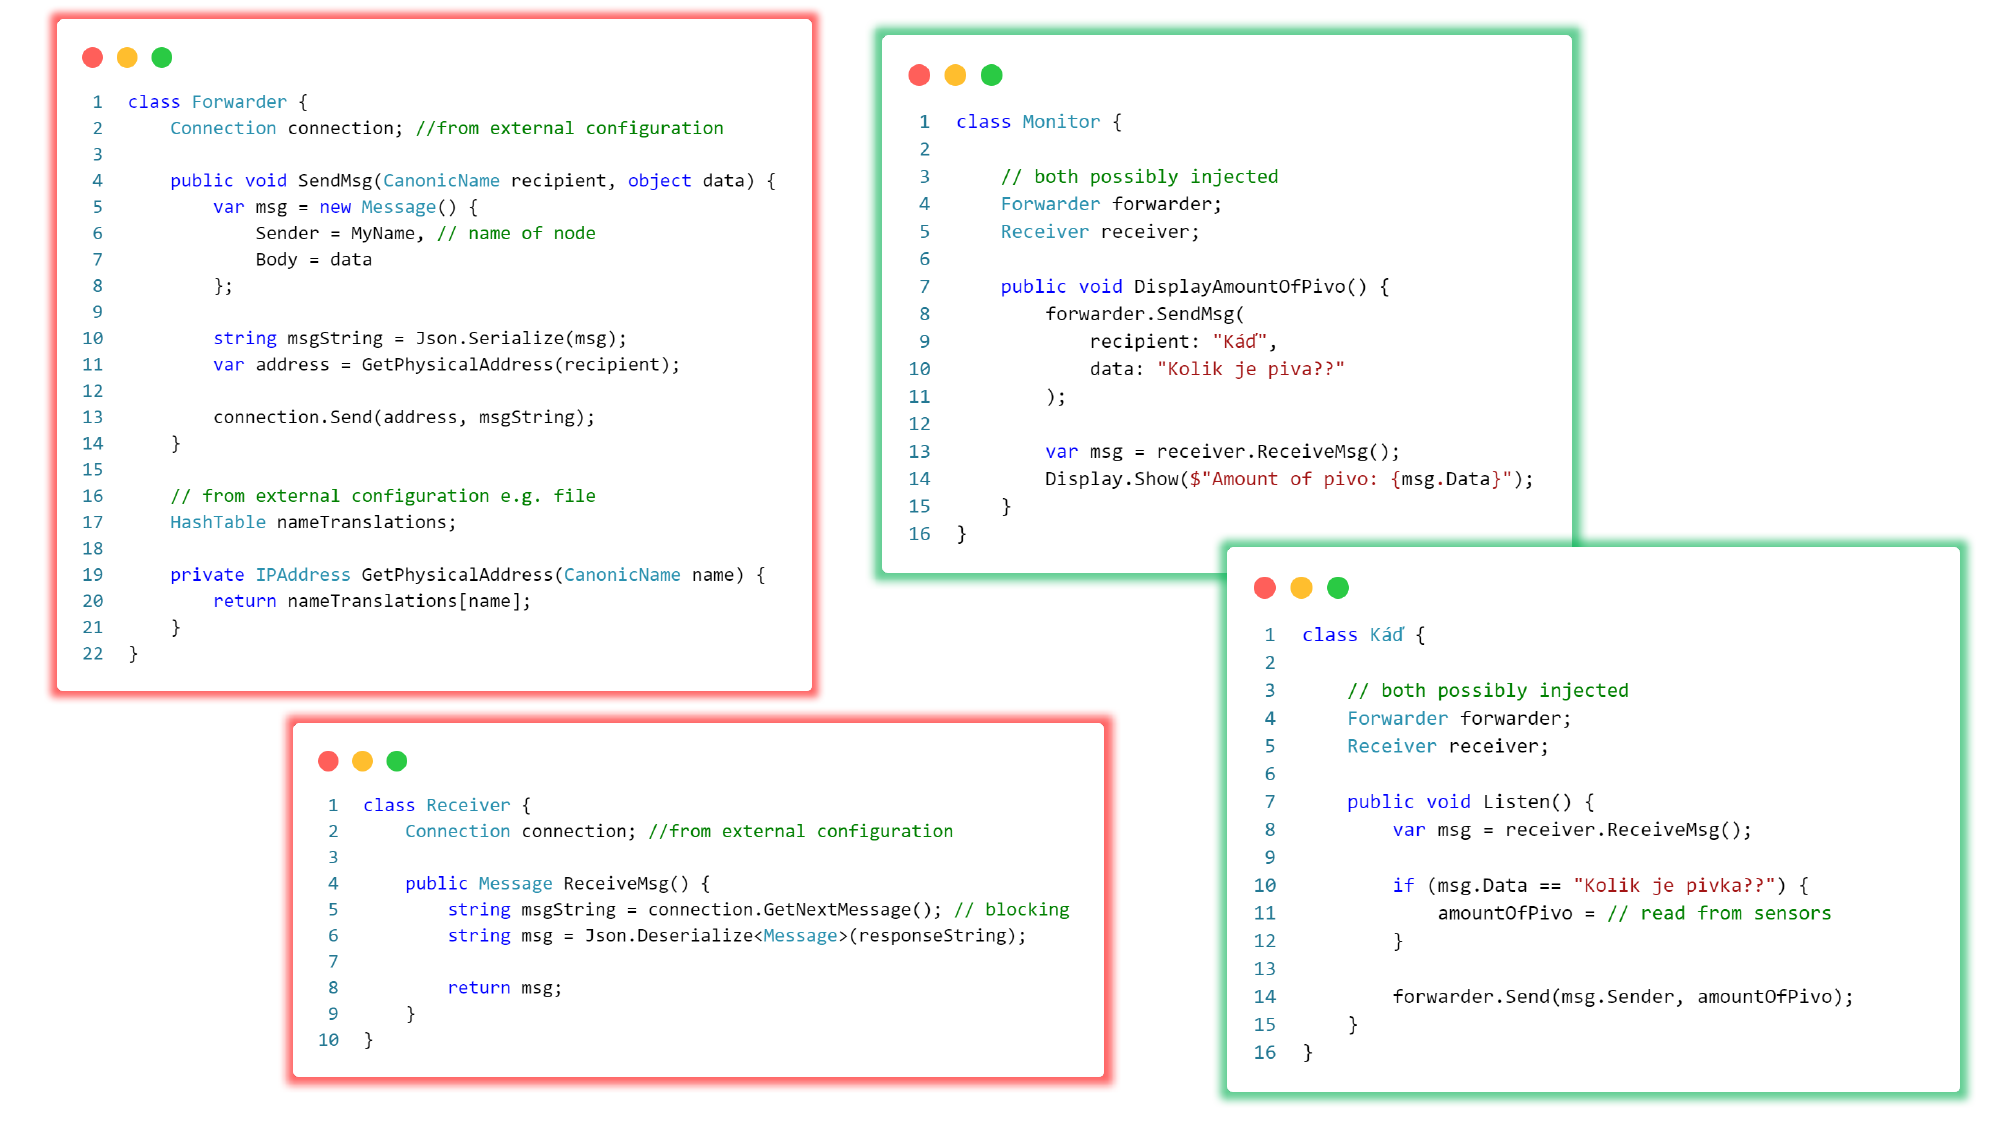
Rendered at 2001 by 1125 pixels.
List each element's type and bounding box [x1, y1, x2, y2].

picture [57, 19, 812, 691]
picture [293, 723, 1104, 1077]
picture [882, 34, 1960, 1093]
